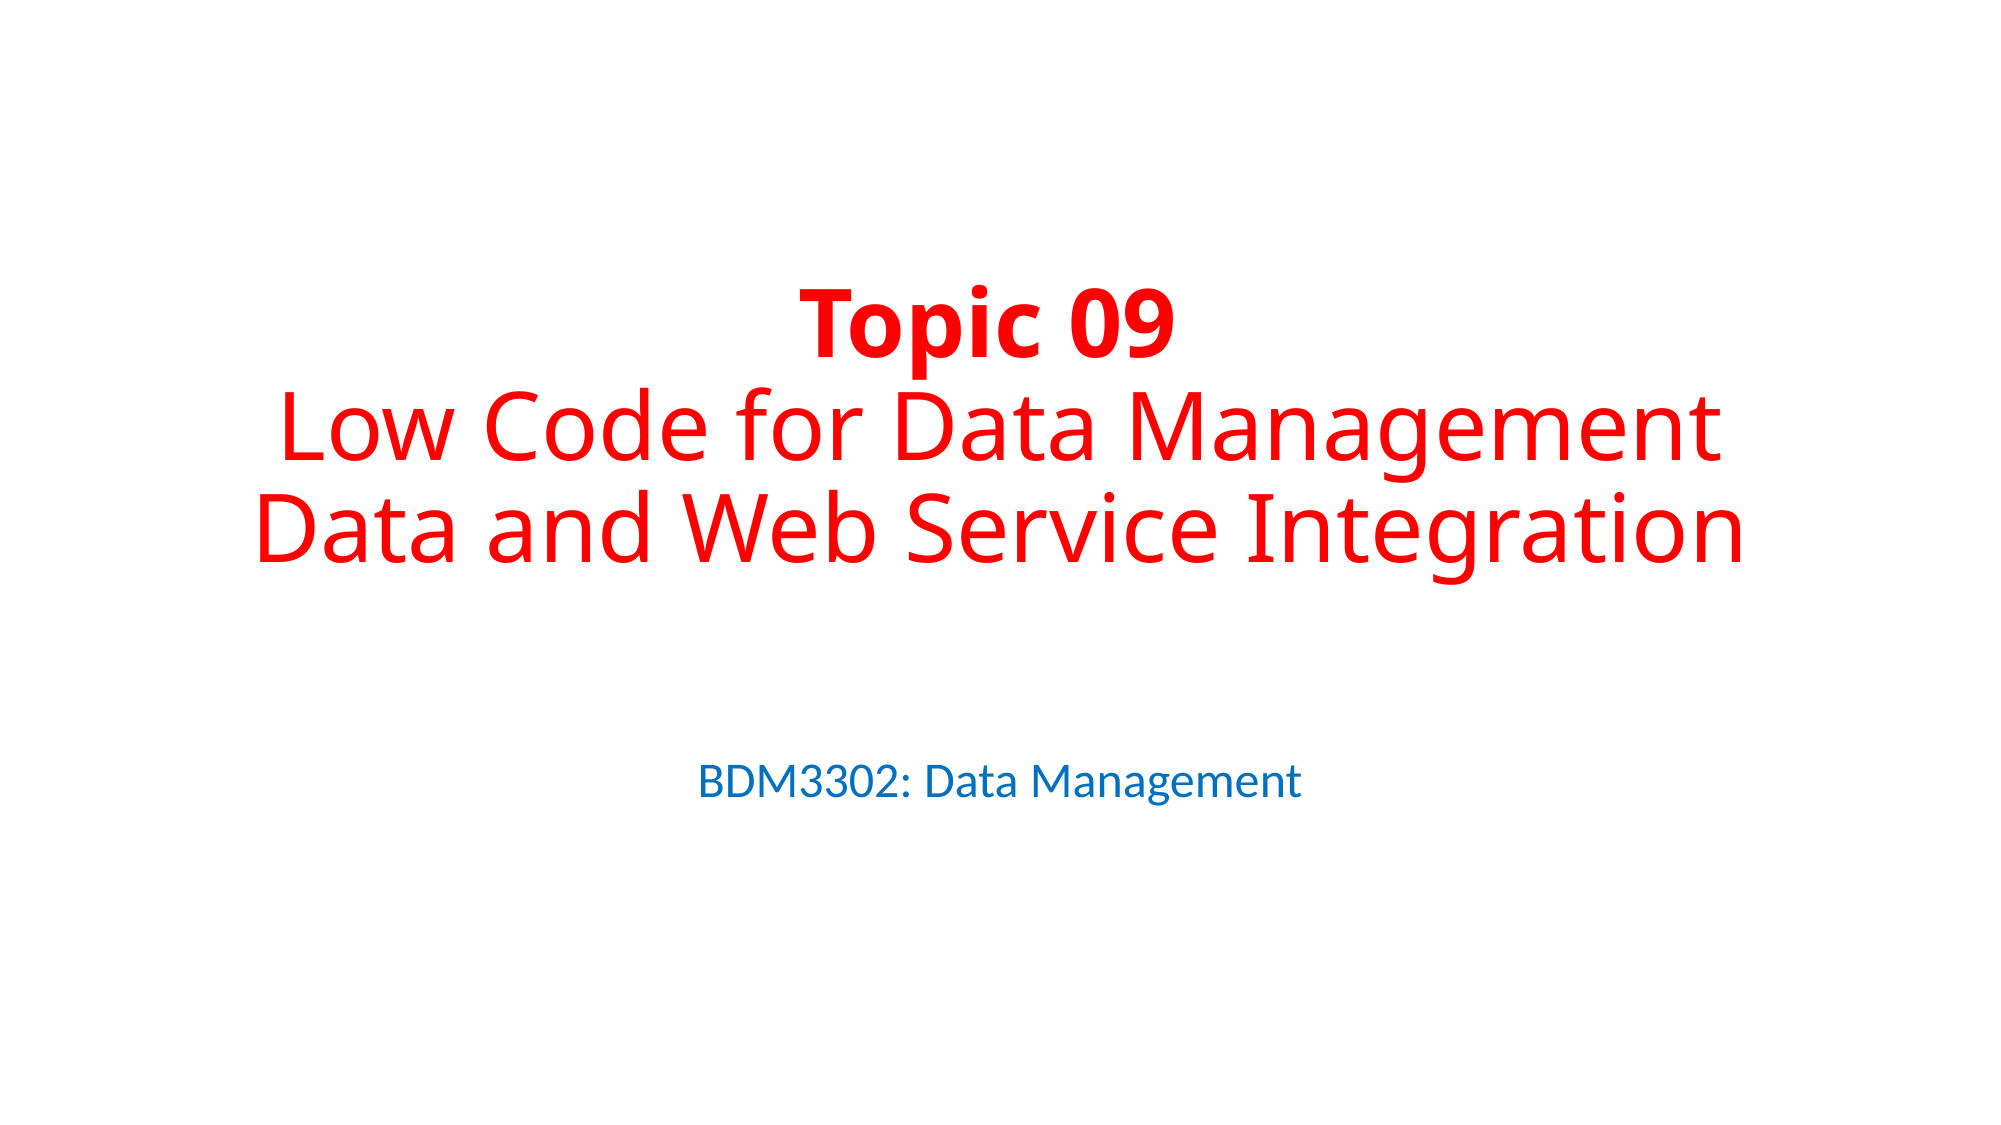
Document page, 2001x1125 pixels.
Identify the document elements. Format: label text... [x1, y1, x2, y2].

title Topic 09 Low Code for Data Management Data and Web Service Integration [184, 199, 1816, 591]
subtitle BDM3302: Data Management [249, 590, 1750, 863]
